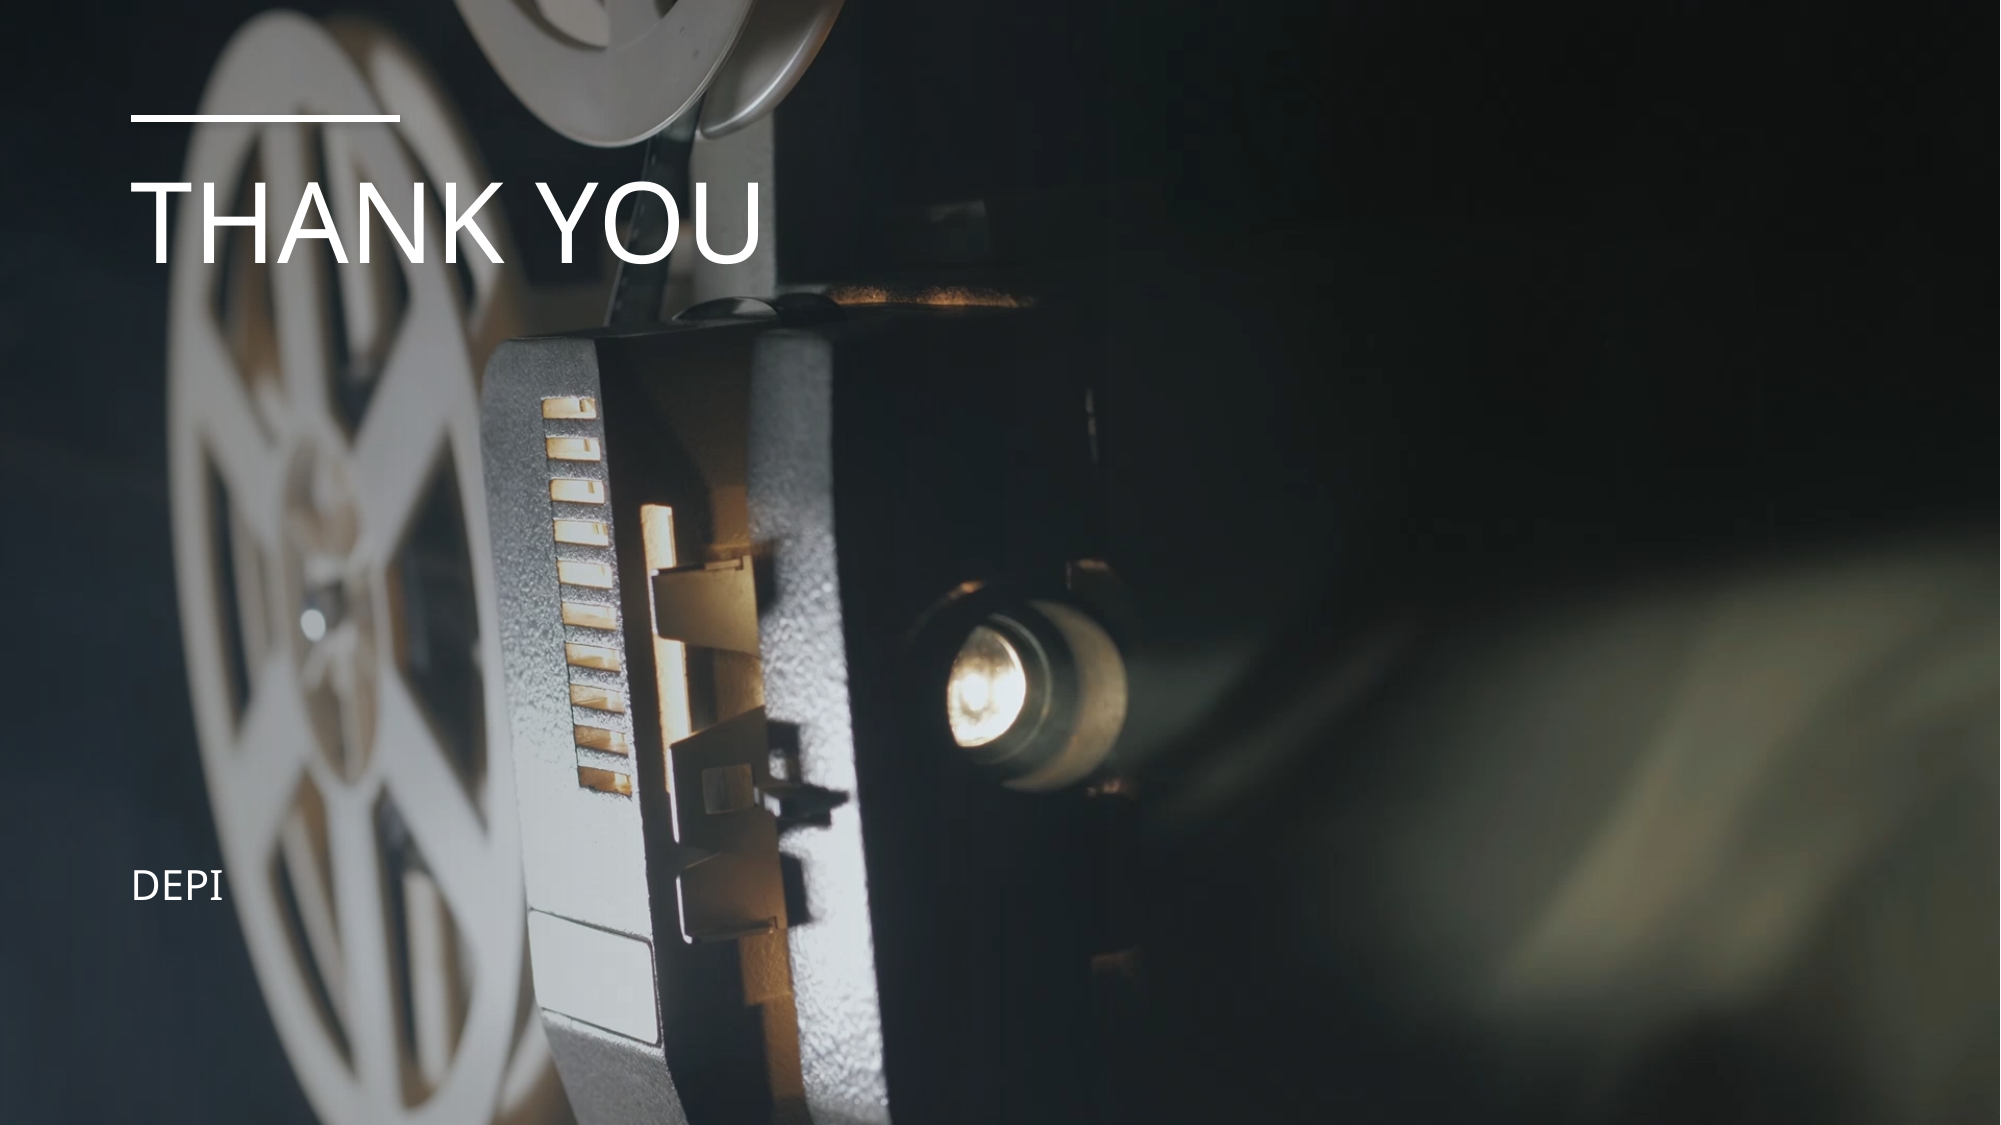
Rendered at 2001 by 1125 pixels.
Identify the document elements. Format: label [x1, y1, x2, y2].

text_box [0, 0, 2000, 1125]
